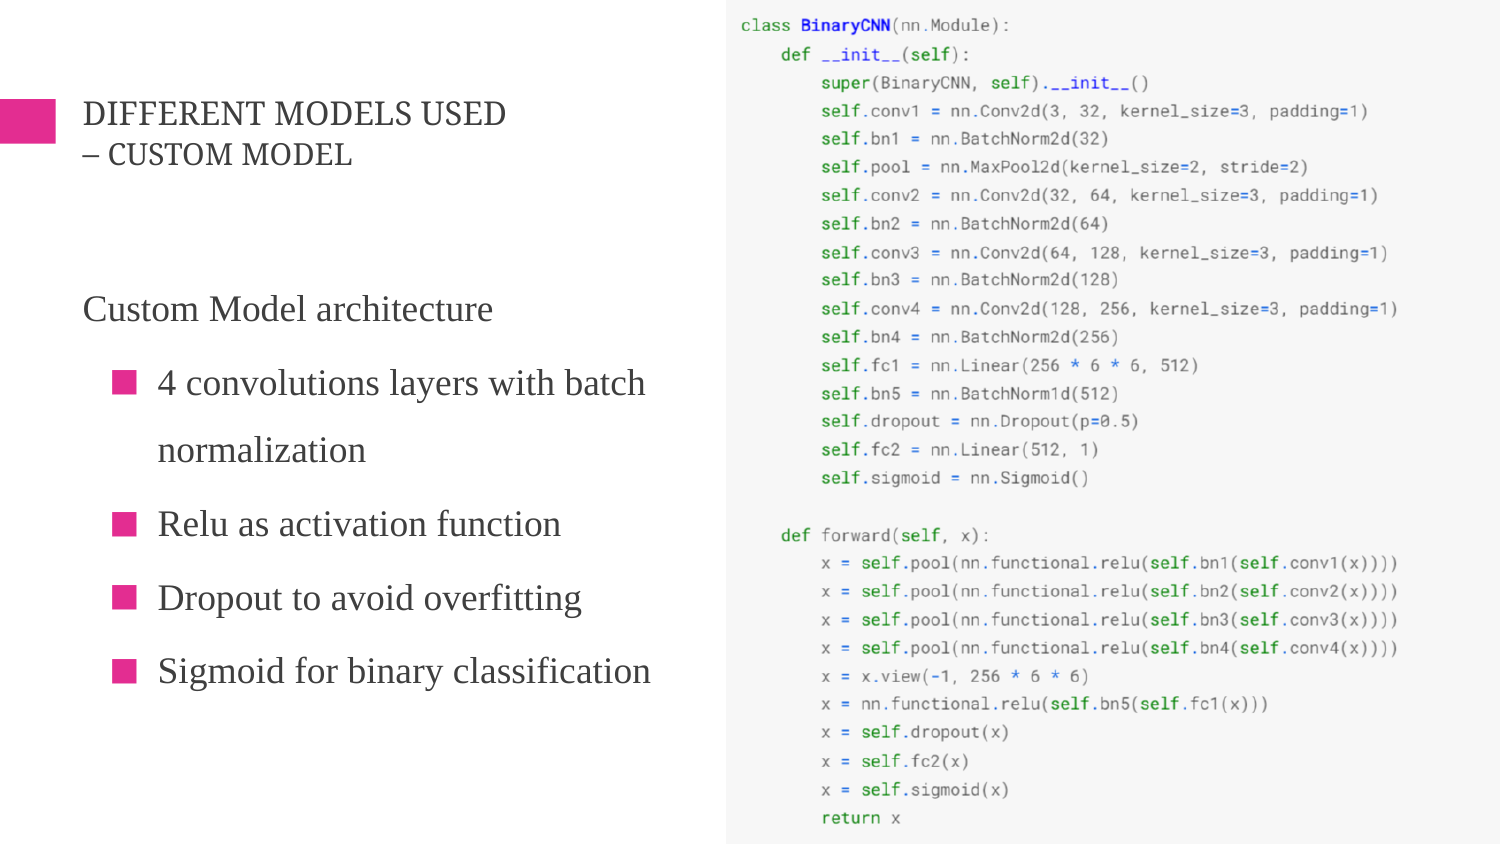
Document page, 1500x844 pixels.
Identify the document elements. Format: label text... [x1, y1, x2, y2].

title DIFFERENT MODELS USED – CUSTOM MODEL [71, 86, 720, 178]
picture [725, 0, 1500, 844]
list Custom Model architecture 4 convolutions layers with batch normalization Relu as activation function Dropout to avoid overfitting Sigmoid for binary classification [71, 225, 709, 728]
